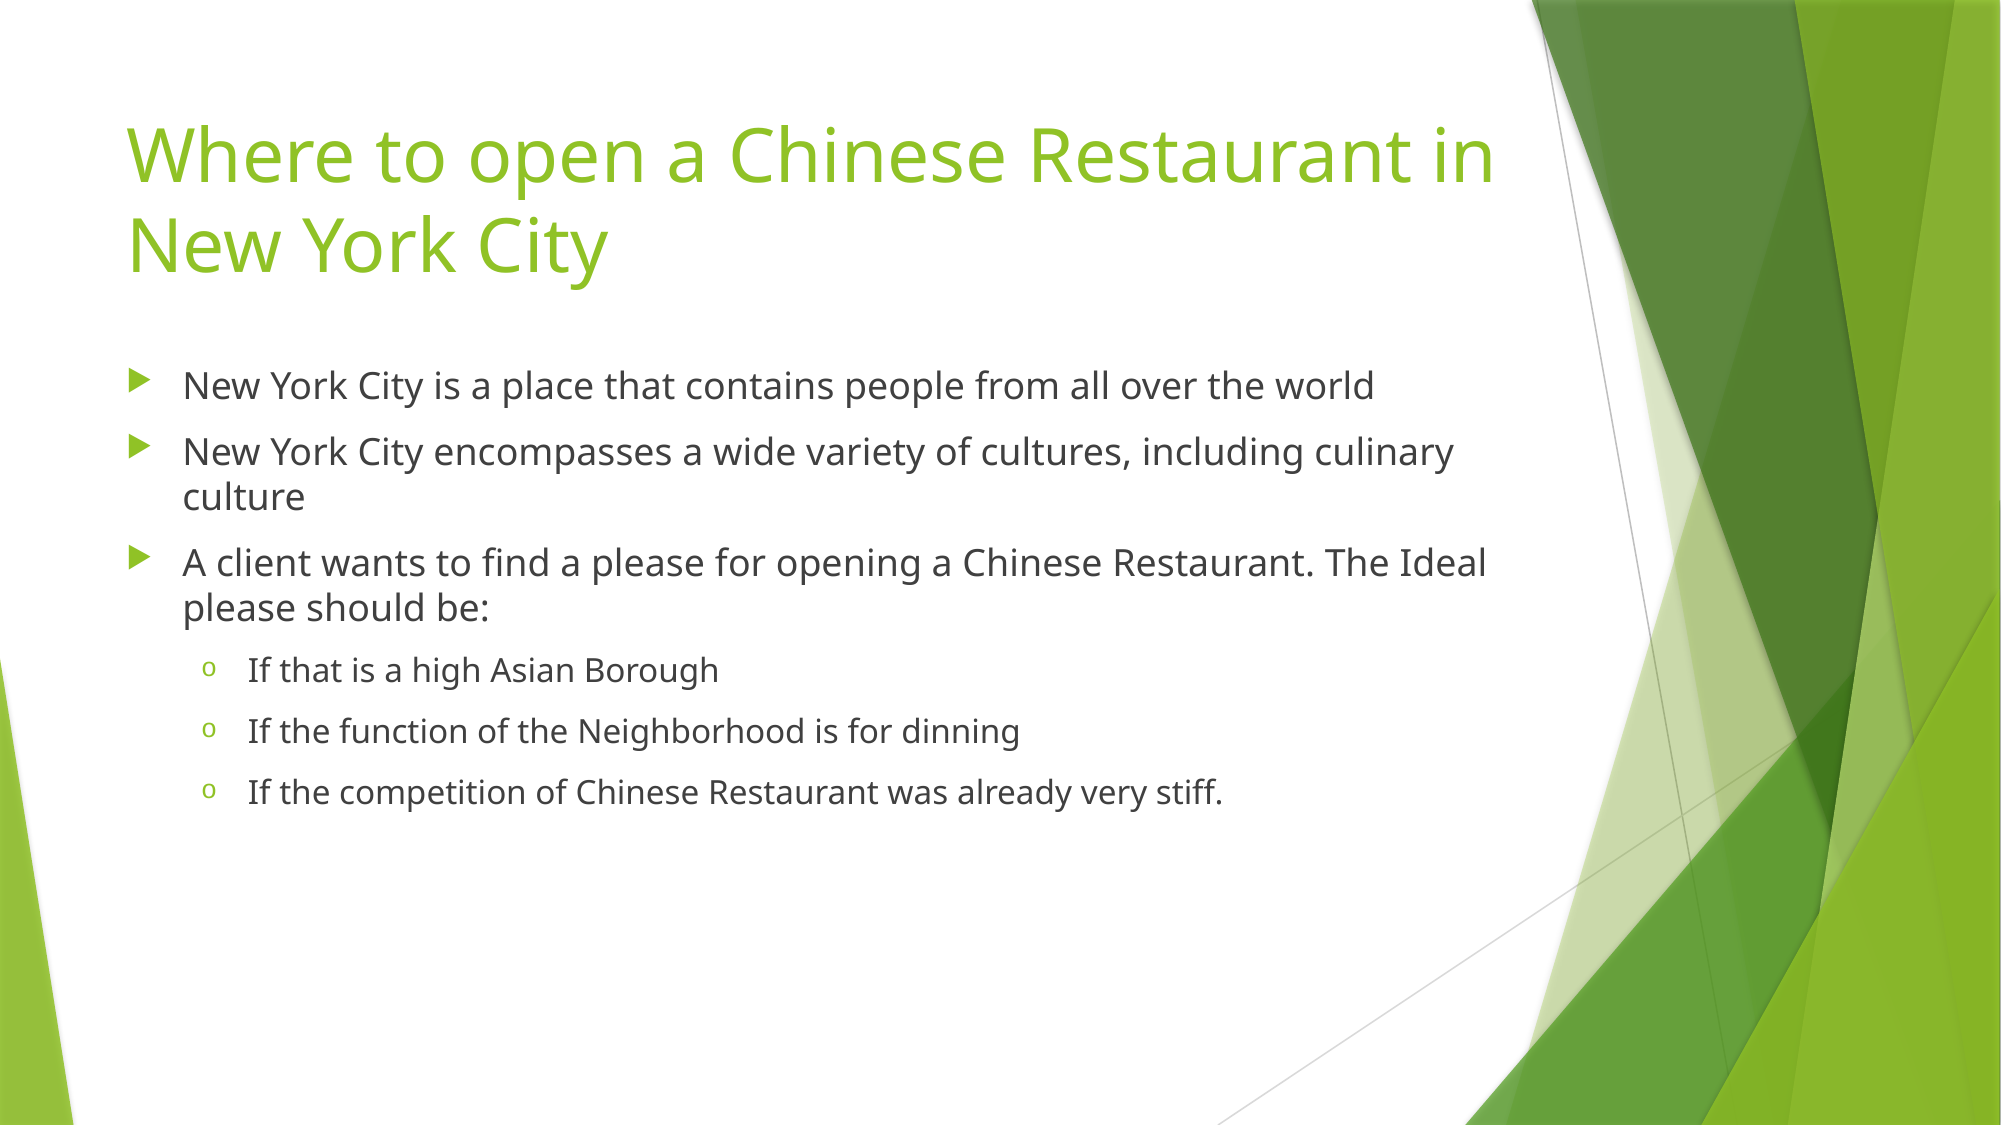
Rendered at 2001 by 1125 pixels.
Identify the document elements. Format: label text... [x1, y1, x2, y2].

title Where to open a Chinese Restaurant in New York City [111, 99, 1522, 317]
list New York City is a place that contains people from all over the world New York City encompasses a wide variety of cultures, including culinary culture A client wants to find a please for opening a Chinese Restaurant. The Ideal please should be: If that is a high Asian Borough If the function of the Neighborhood is for dinning If the competition of Chinese Restaurant was already very stiff. [111, 354, 1522, 992]
